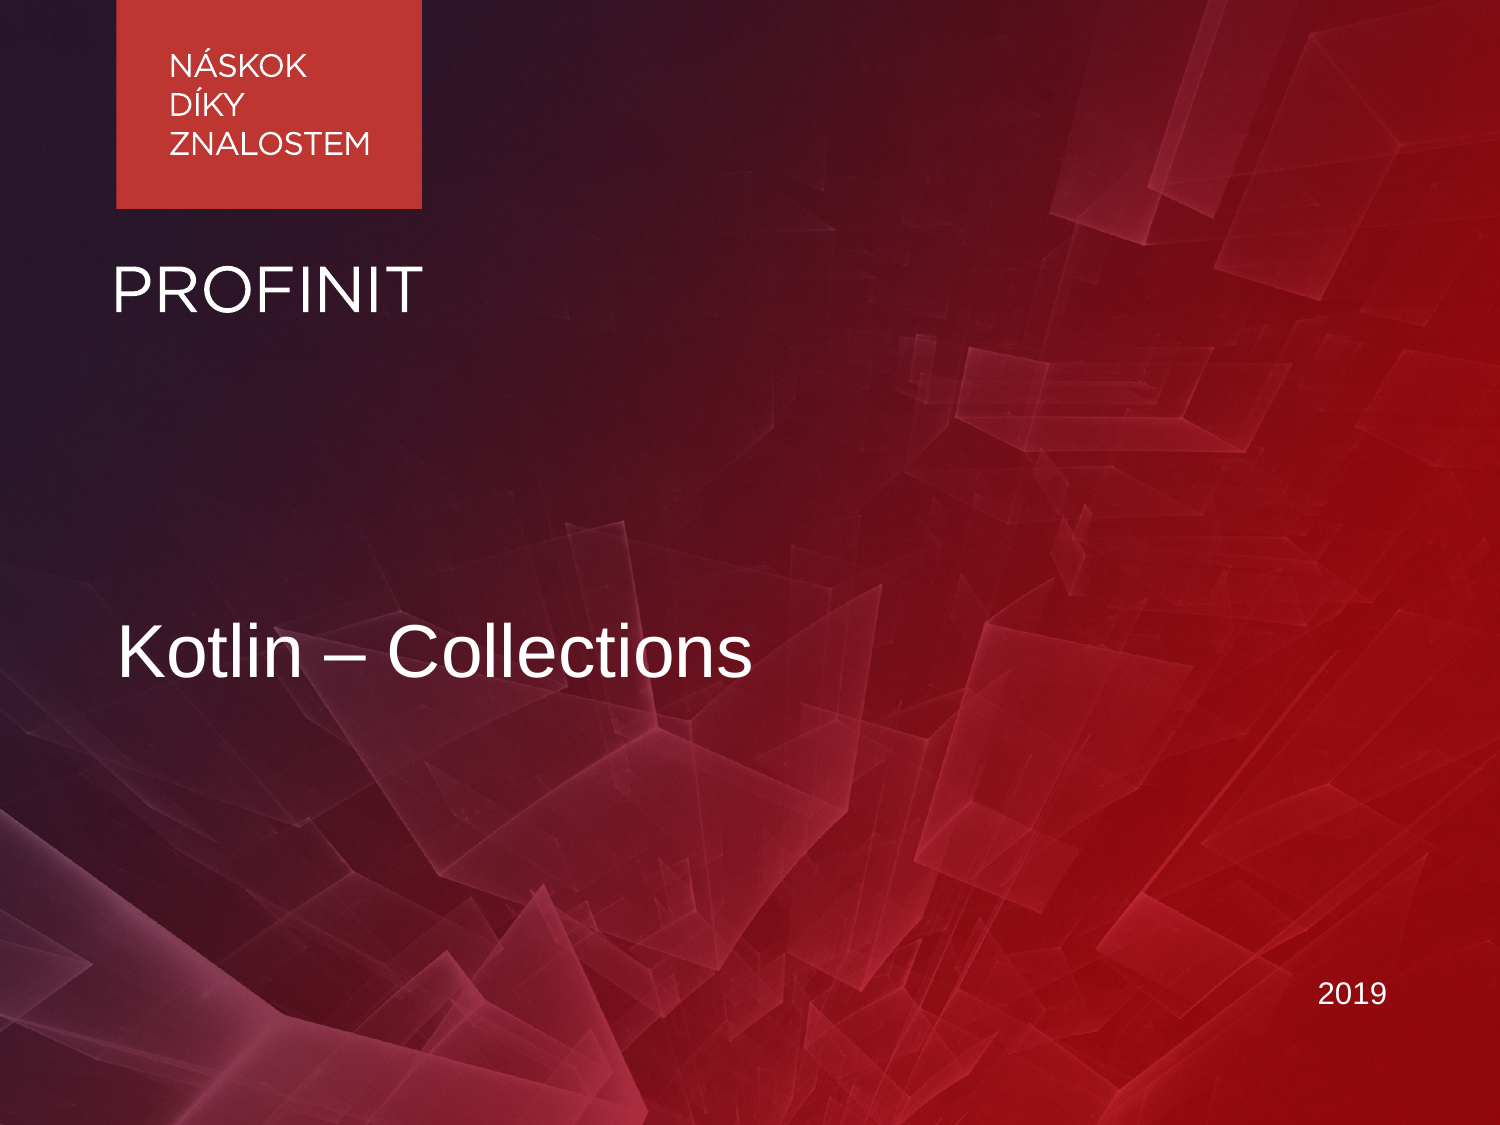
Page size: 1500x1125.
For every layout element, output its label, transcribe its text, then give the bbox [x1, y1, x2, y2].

text_box 2019 [1080, 975, 1388, 1011]
picture [0, 0, 1500, 1125]
text_box Kotlin – Collections [116, 444, 1305, 692]
